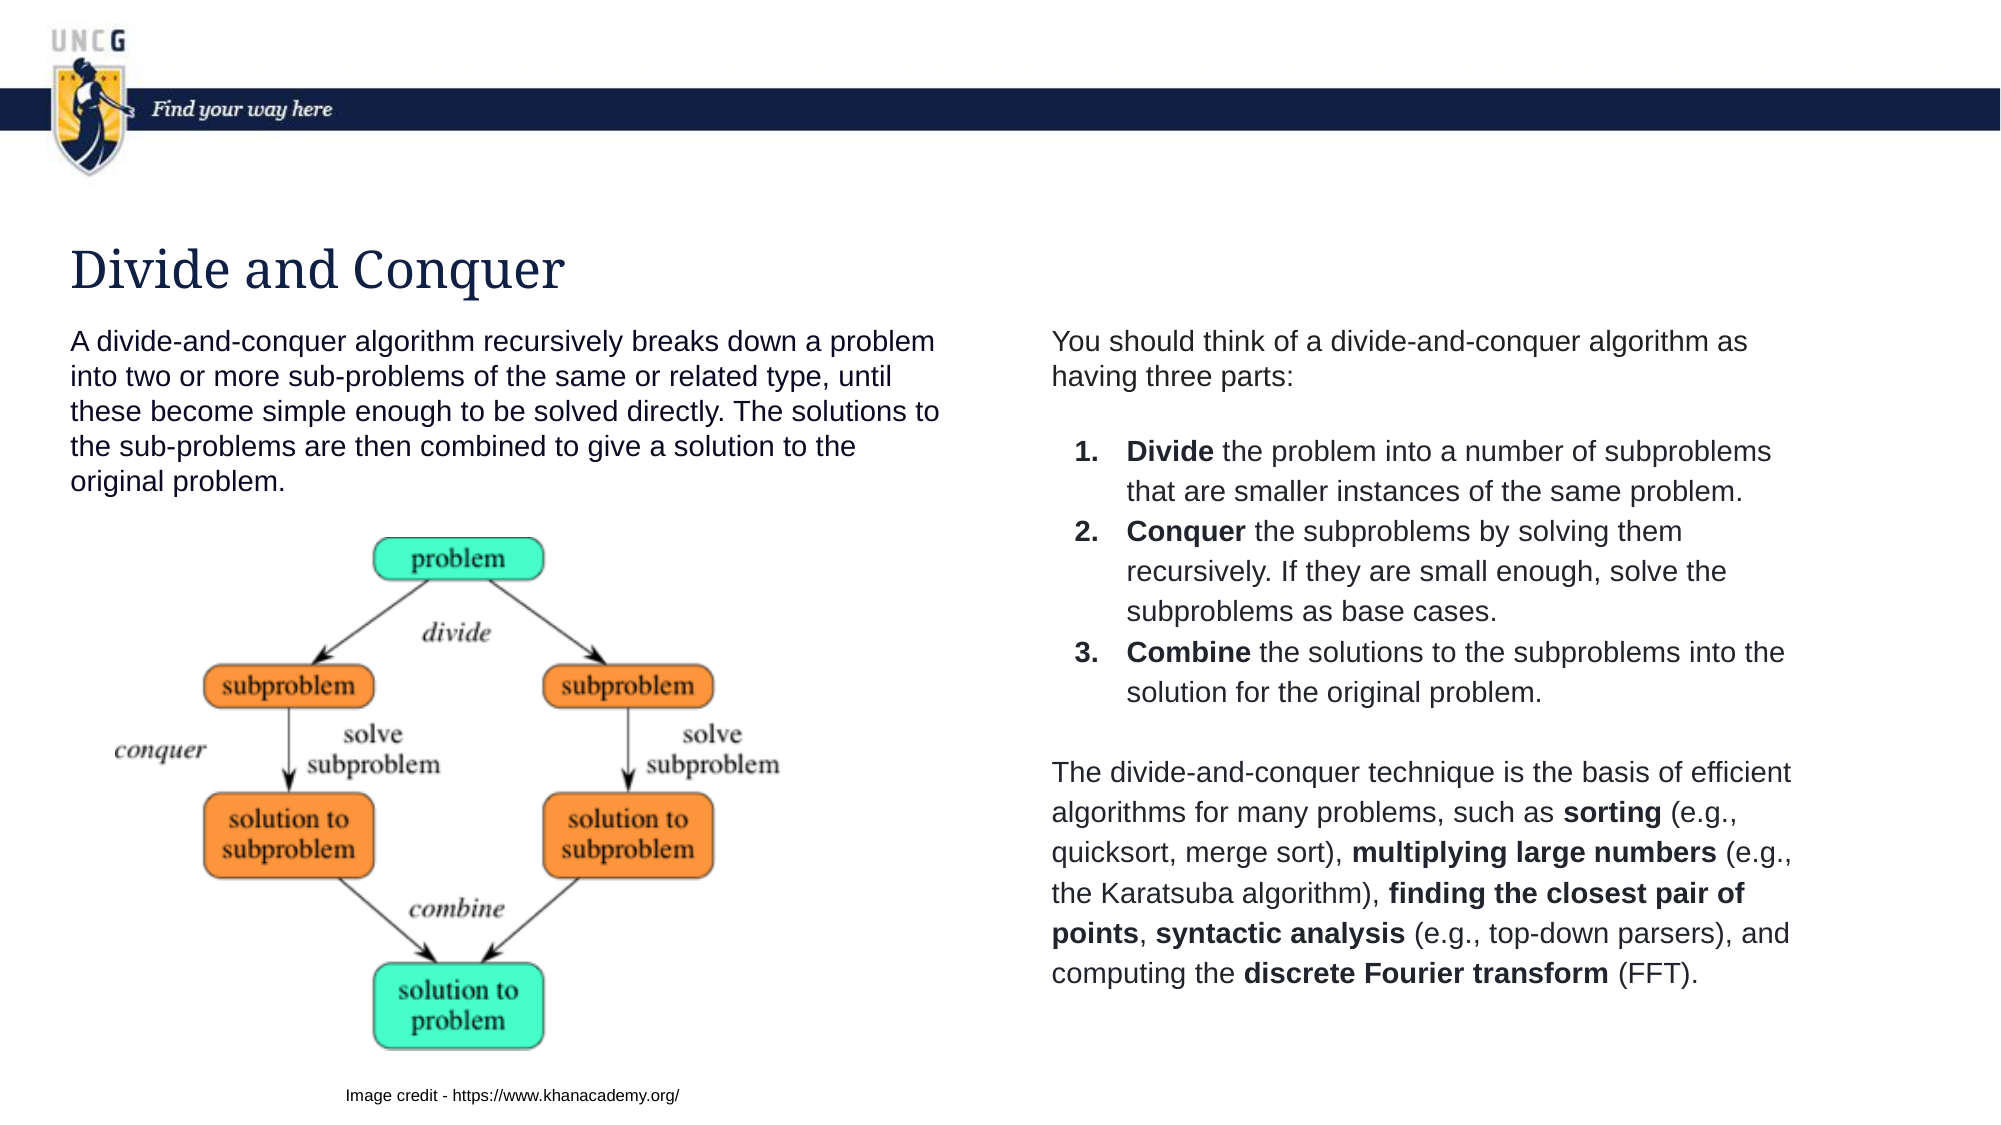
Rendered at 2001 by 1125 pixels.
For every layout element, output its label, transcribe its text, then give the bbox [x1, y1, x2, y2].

text_box You should think of a divide-and-conquer algorithm as having three parts: Divide the problem into a number of subproblems that are smaller instances of the same problem. Conquer the subproblems by solving them recursively. If they are small enough, solve the subproblems as base cases. Combine the solutions to the subproblems into the solution for the original problem. The divide-and-conquer technique is the basis of efficient algorithms for many problems, such as sorting (e.g., quicksort, merge sort), multiplying large numbers (e.g., the Karatsuba algorithm), finding the closest pair of points, syntactic analysis (e.g., top-down parsers), and computing the discrete Fourier transform (FFT). [1036, 307, 1845, 1005]
picture [0, 0, 2001, 1125]
title Divide and Conquer [55, 192, 1556, 308]
text_box A divide-and-conquer algorithm recursively breaks down a problem into two or more sub-problems of the same or related type, until these become simple enough to be solved directly. The solutions to the sub-problems are then combined to give a solution to the original problem. [55, 307, 967, 512]
text_box Image credit - https://www.khanacademy.org/ [330, 1074, 721, 1115]
